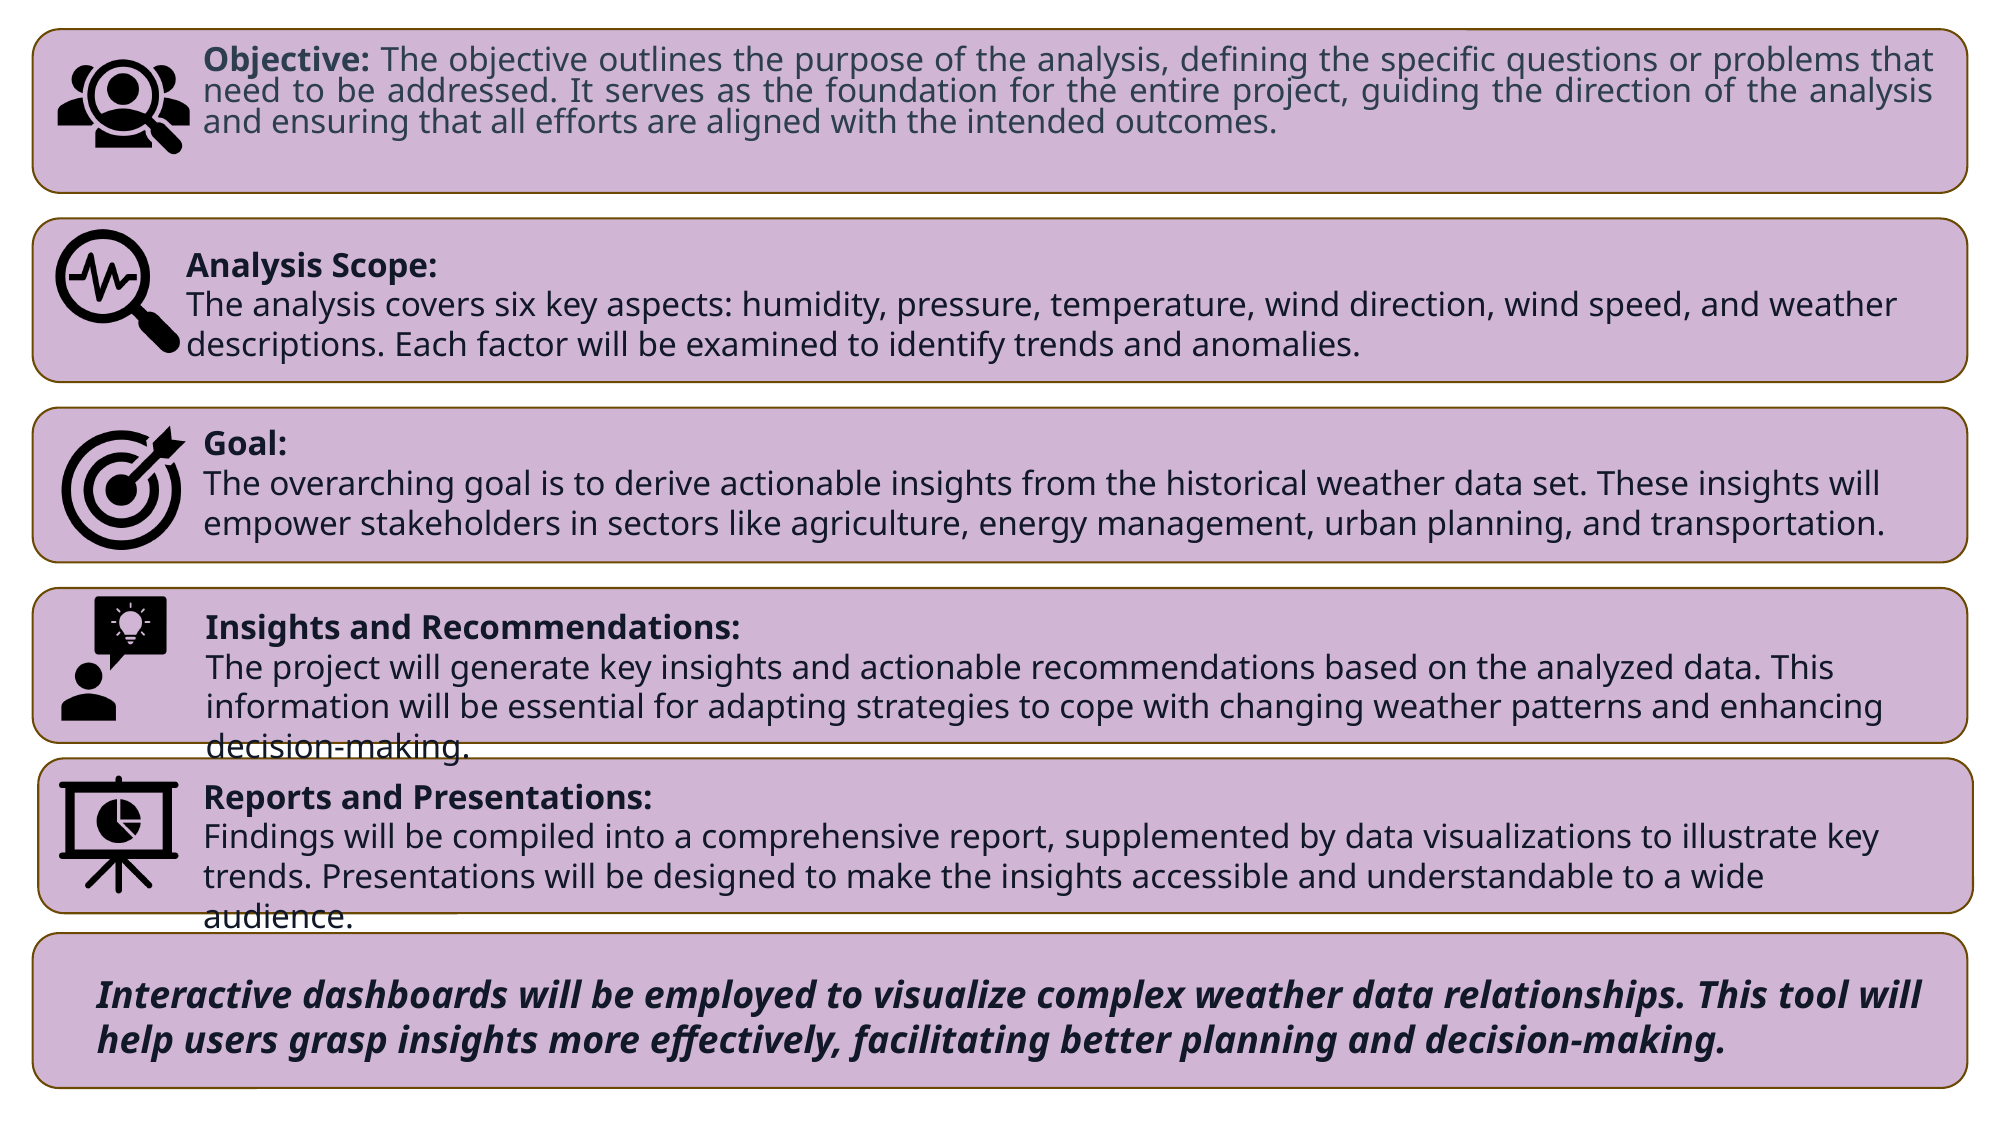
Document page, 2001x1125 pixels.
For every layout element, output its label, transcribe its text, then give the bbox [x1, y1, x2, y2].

text_box [48, 909, 188, 915]
text_box Analysis Scope: The analysis covers six key aspects: humidity, pressure, temperature, wind direction, wind speed, and weather descriptions. Each factor will be examined to identify trends and anomalies. [171, 236, 1935, 414]
picture [48, 31, 199, 182]
text_box [31, 586, 1969, 744]
text_box [31, 28, 1969, 194]
text_box [31, 406, 171, 562]
picture [43, 758, 194, 909]
text_box [1935, 757, 1975, 915]
text_box Reports and Presentations: Findings will be compiled into a comprehensive report, supplemented by data visualizations to illustrate key trends. Presentations will be designed to make the insights accessible and understandable to a wide audience. [188, 768, 1935, 963]
text_box [31, 932, 1969, 1090]
picture [43, 215, 194, 366]
text_box [1935, 406, 1969, 564]
text_box Insights and Recommendations: The project will generate key insights and actionable recommendations based on the analyzed data. This information will be essential for adapting strategies to cope with changing weather patterns and enhancing decision-making. [190, 598, 1938, 813]
text_box [1935, 220, 1969, 384]
text_box Goal: The overarching goal is to derive actionable insights from the historical weather data set. These insights will empower stakeholders in sectors like agriculture, energy management, urban planning, and transportation. [188, 414, 1935, 590]
text_box Interactive dashboards will be employed to visualize complex weather data relationships. This tool will help users grasp insights more effectively, facilitating better planning and decision-making. [82, 963, 1952, 1069]
text_box [31, 223, 171, 384]
text_box [37, 767, 43, 904]
picture [48, 412, 199, 563]
picture [38, 582, 189, 733]
text_box Objective: The objective outlines the purpose of the analysis, defining the specific questions or problems that need to be addressed. It serves as the foundation for the entire project, guiding the direction of the analysis and ensuring that all efforts are aligned with the intended outcomes. [188, 39, 1952, 237]
